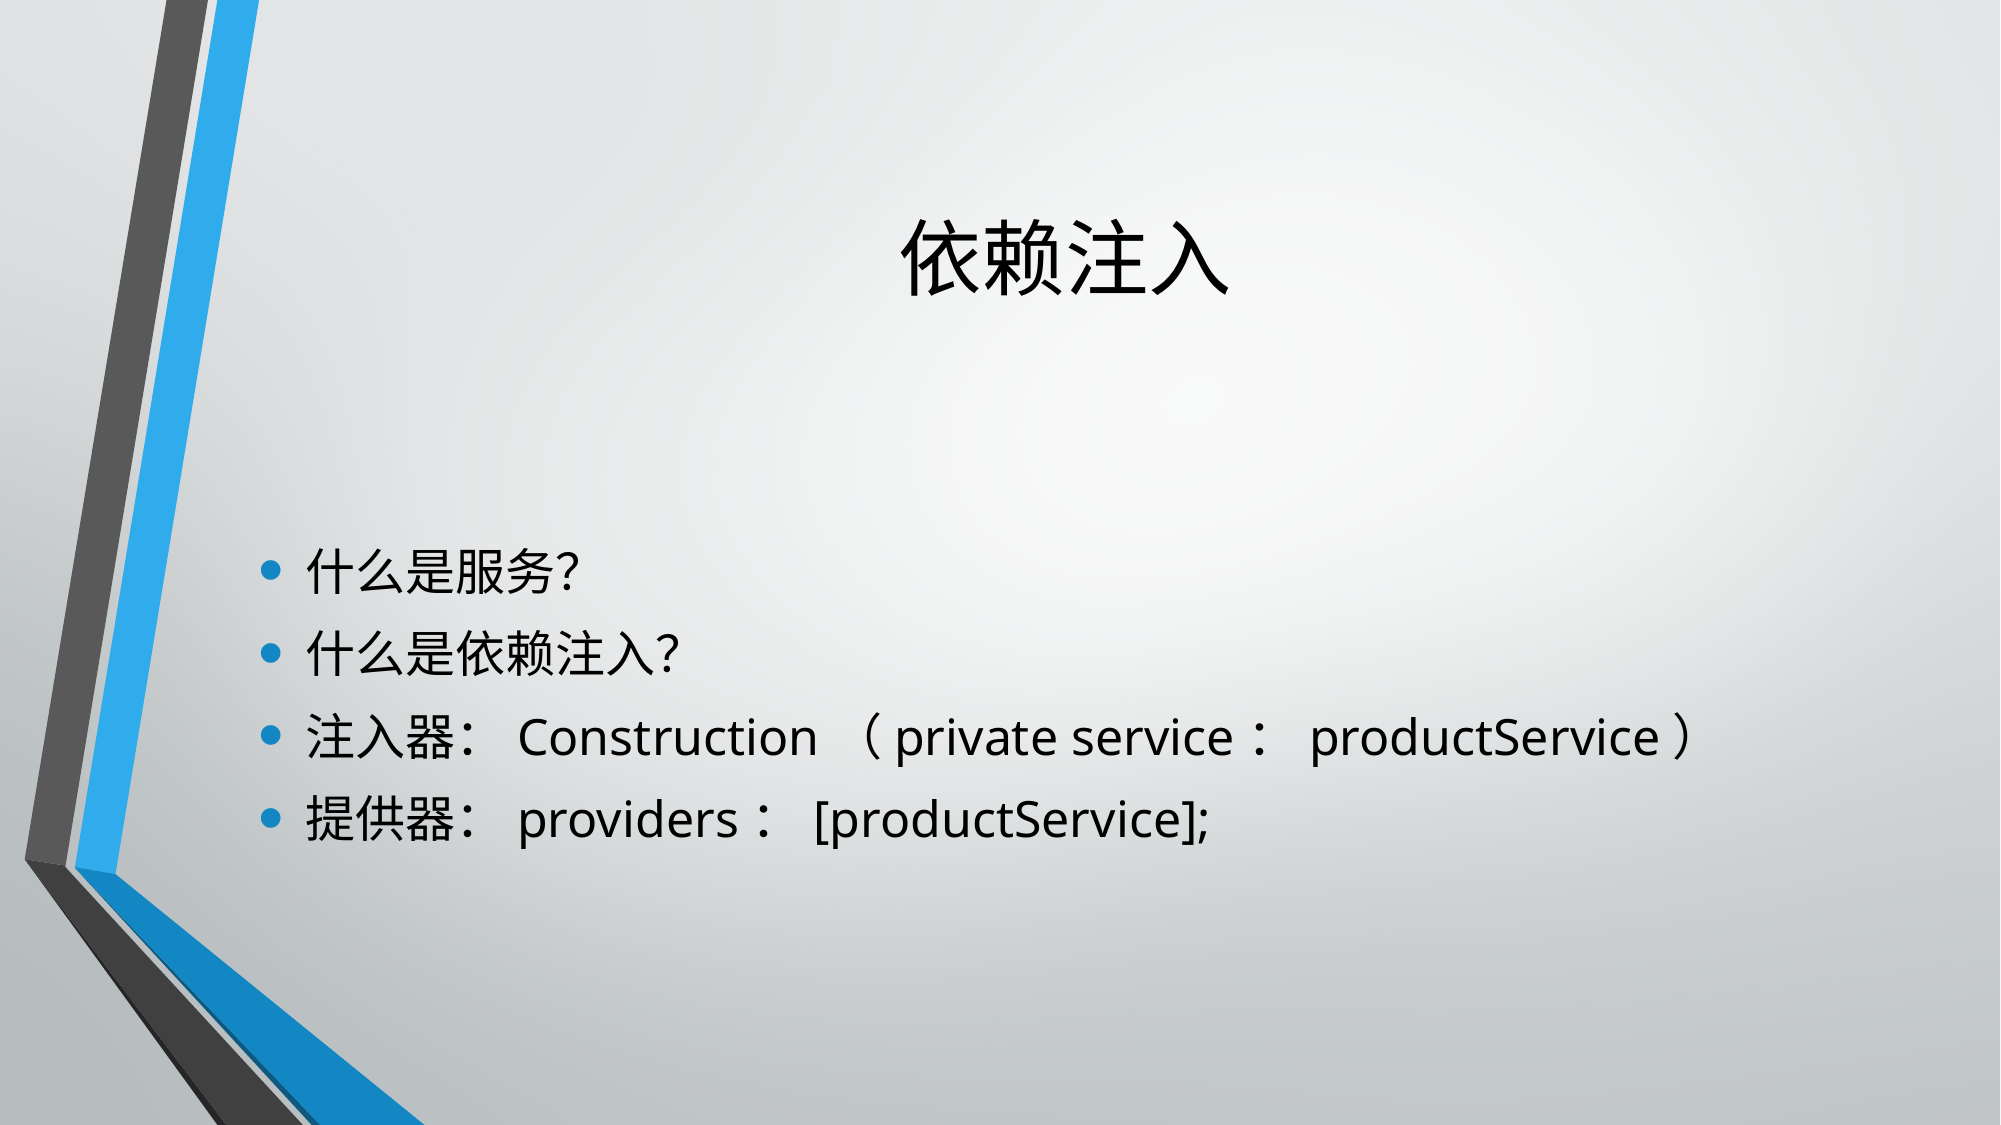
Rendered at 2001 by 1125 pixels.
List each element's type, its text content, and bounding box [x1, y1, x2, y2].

title 依赖注入 [243, 112, 1887, 400]
list 什么是服务？ 什么是依赖注入？ 注入器：Construction（private service：productService） 提供器：providers：[productService]; [243, 437, 1887, 950]
